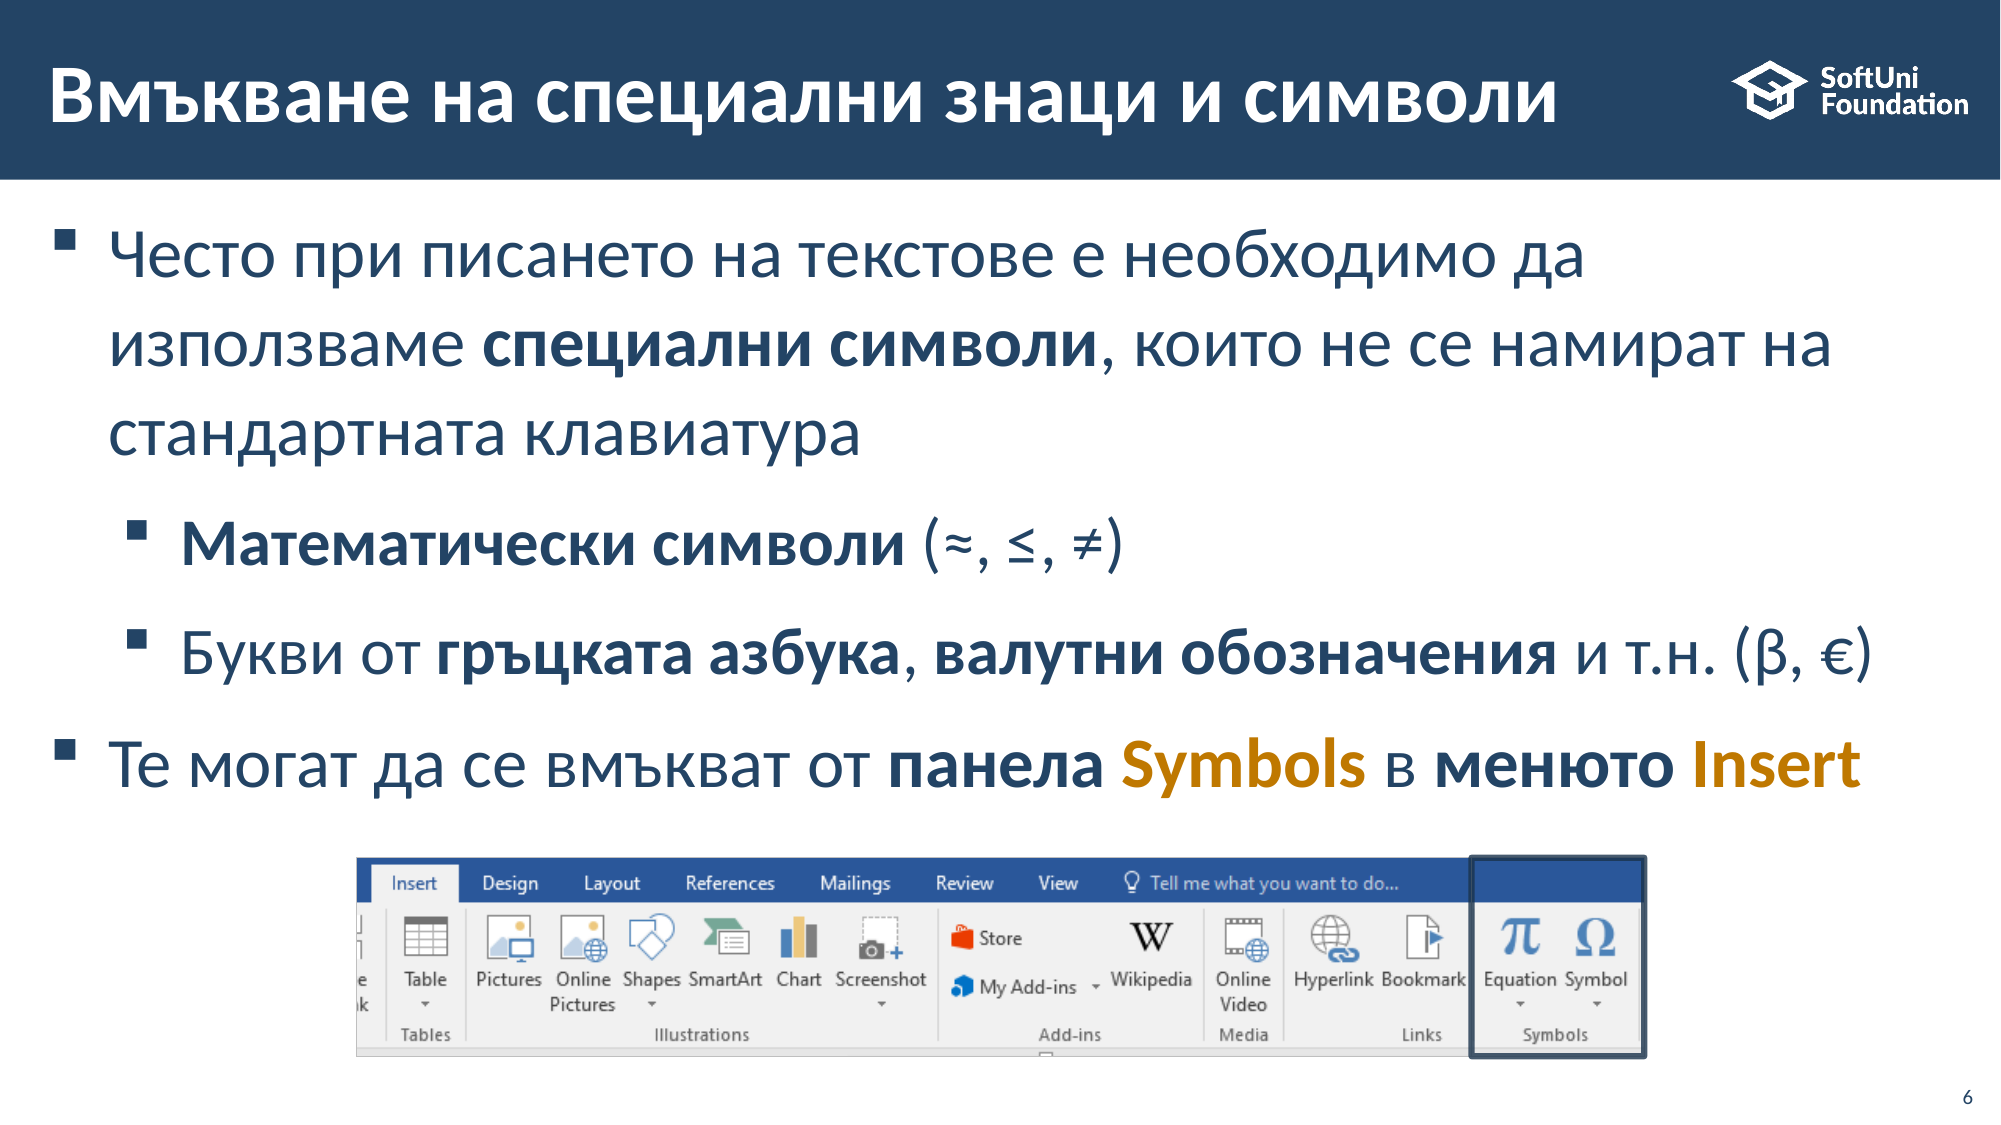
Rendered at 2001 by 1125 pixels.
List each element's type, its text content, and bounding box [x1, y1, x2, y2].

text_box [356, 857, 1645, 1057]
list Често при писането на текстове е необходимо да използваме специални символи, които не се намират на стандартната клавиатура Математически символи (≈, ≤, ≠) Букви от гръцката азбука, валутни обозначения и т.н. (β, €) Те могат да се вмъкват от панела Symbols в менюто Insert [31, 196, 1970, 1104]
title Вмъкване на специални знаци и символи [31, 16, 1716, 162]
picture [1731, 60, 1968, 120]
slide_number 6 [1927, 1067, 1989, 1117]
